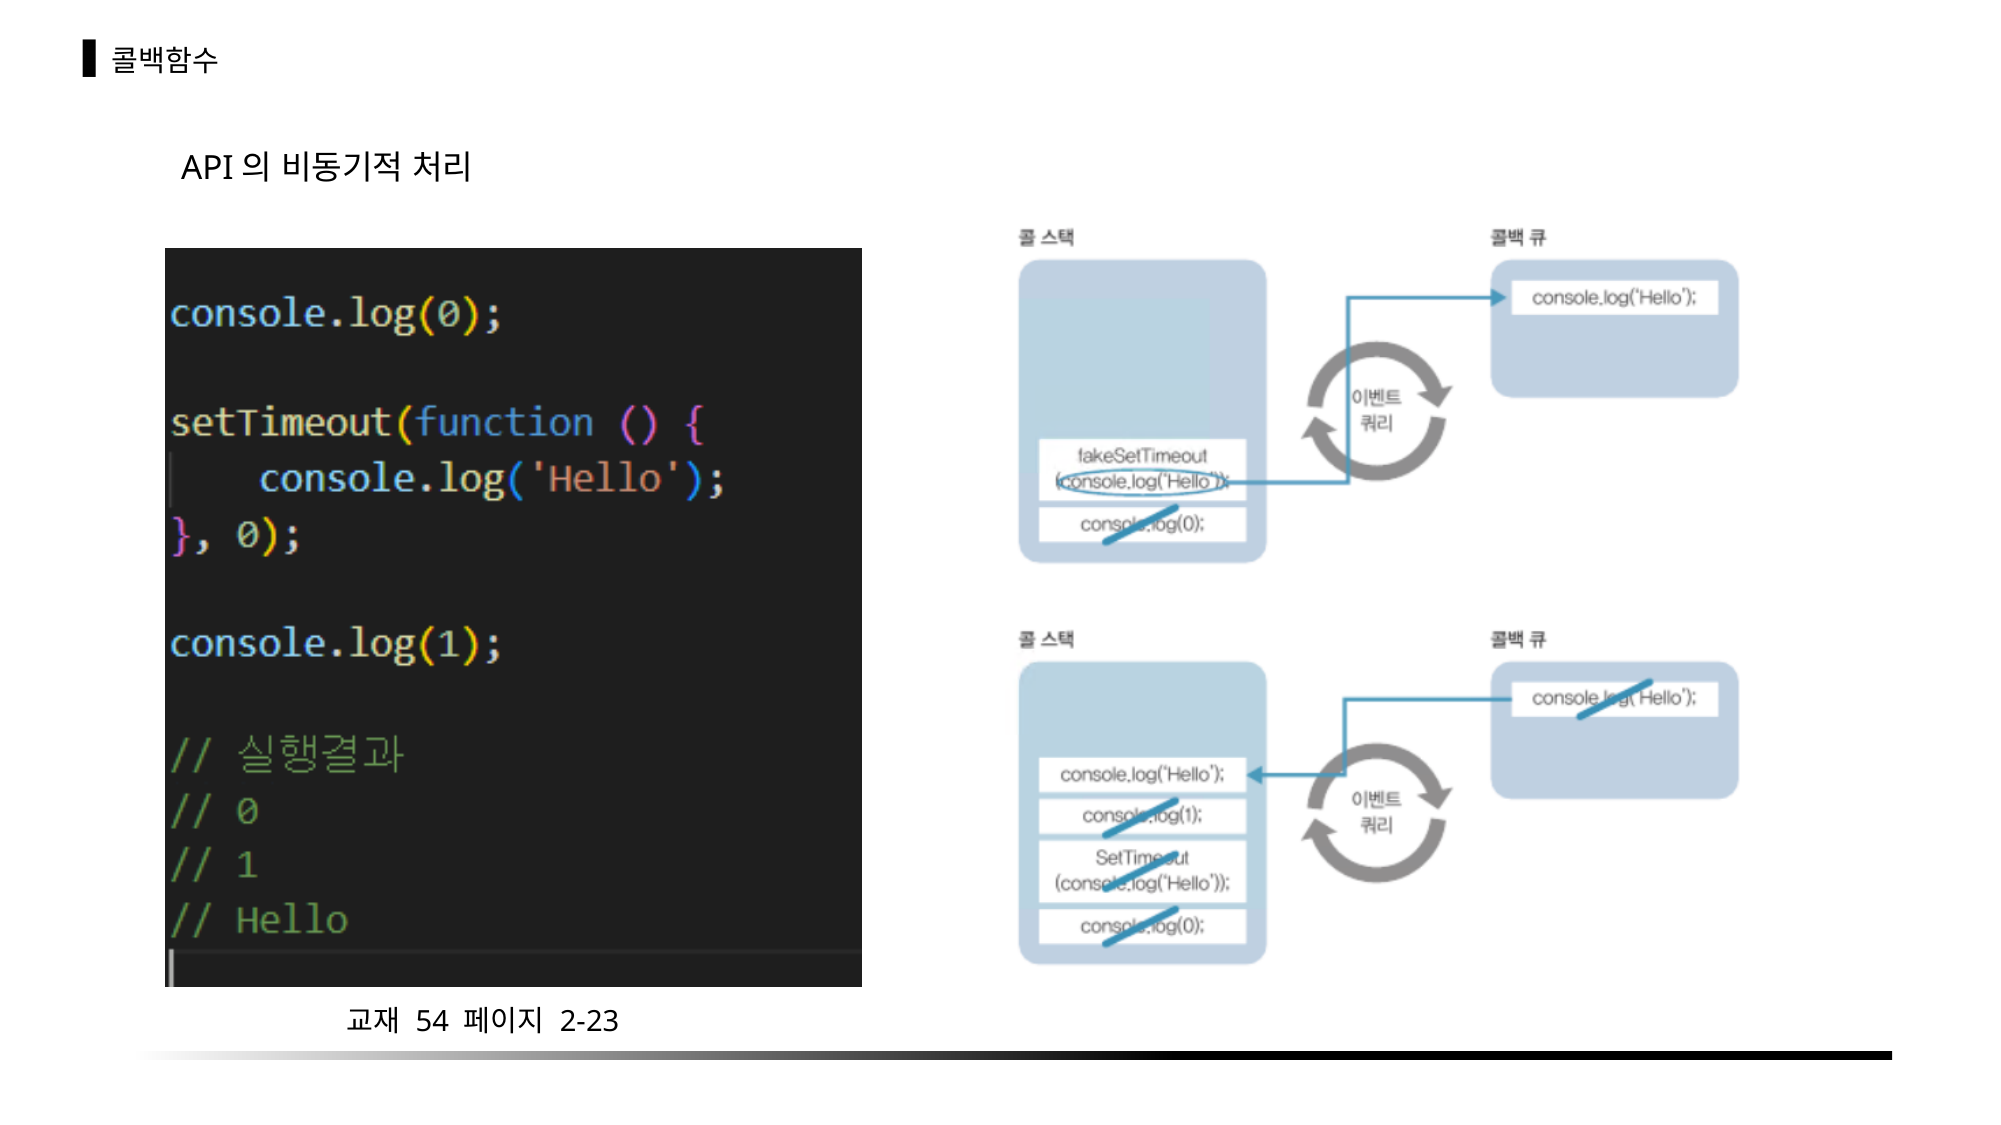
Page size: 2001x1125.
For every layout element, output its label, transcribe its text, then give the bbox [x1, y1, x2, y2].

text_box API의 비동기적 처리 [143, 131, 1835, 202]
picture [83, 40, 96, 77]
picture [165, 248, 862, 987]
text_box 교재 54 페이지 2-23 [331, 996, 730, 1045]
text_box 콜백함수 [96, 34, 495, 85]
picture [913, 187, 1835, 972]
